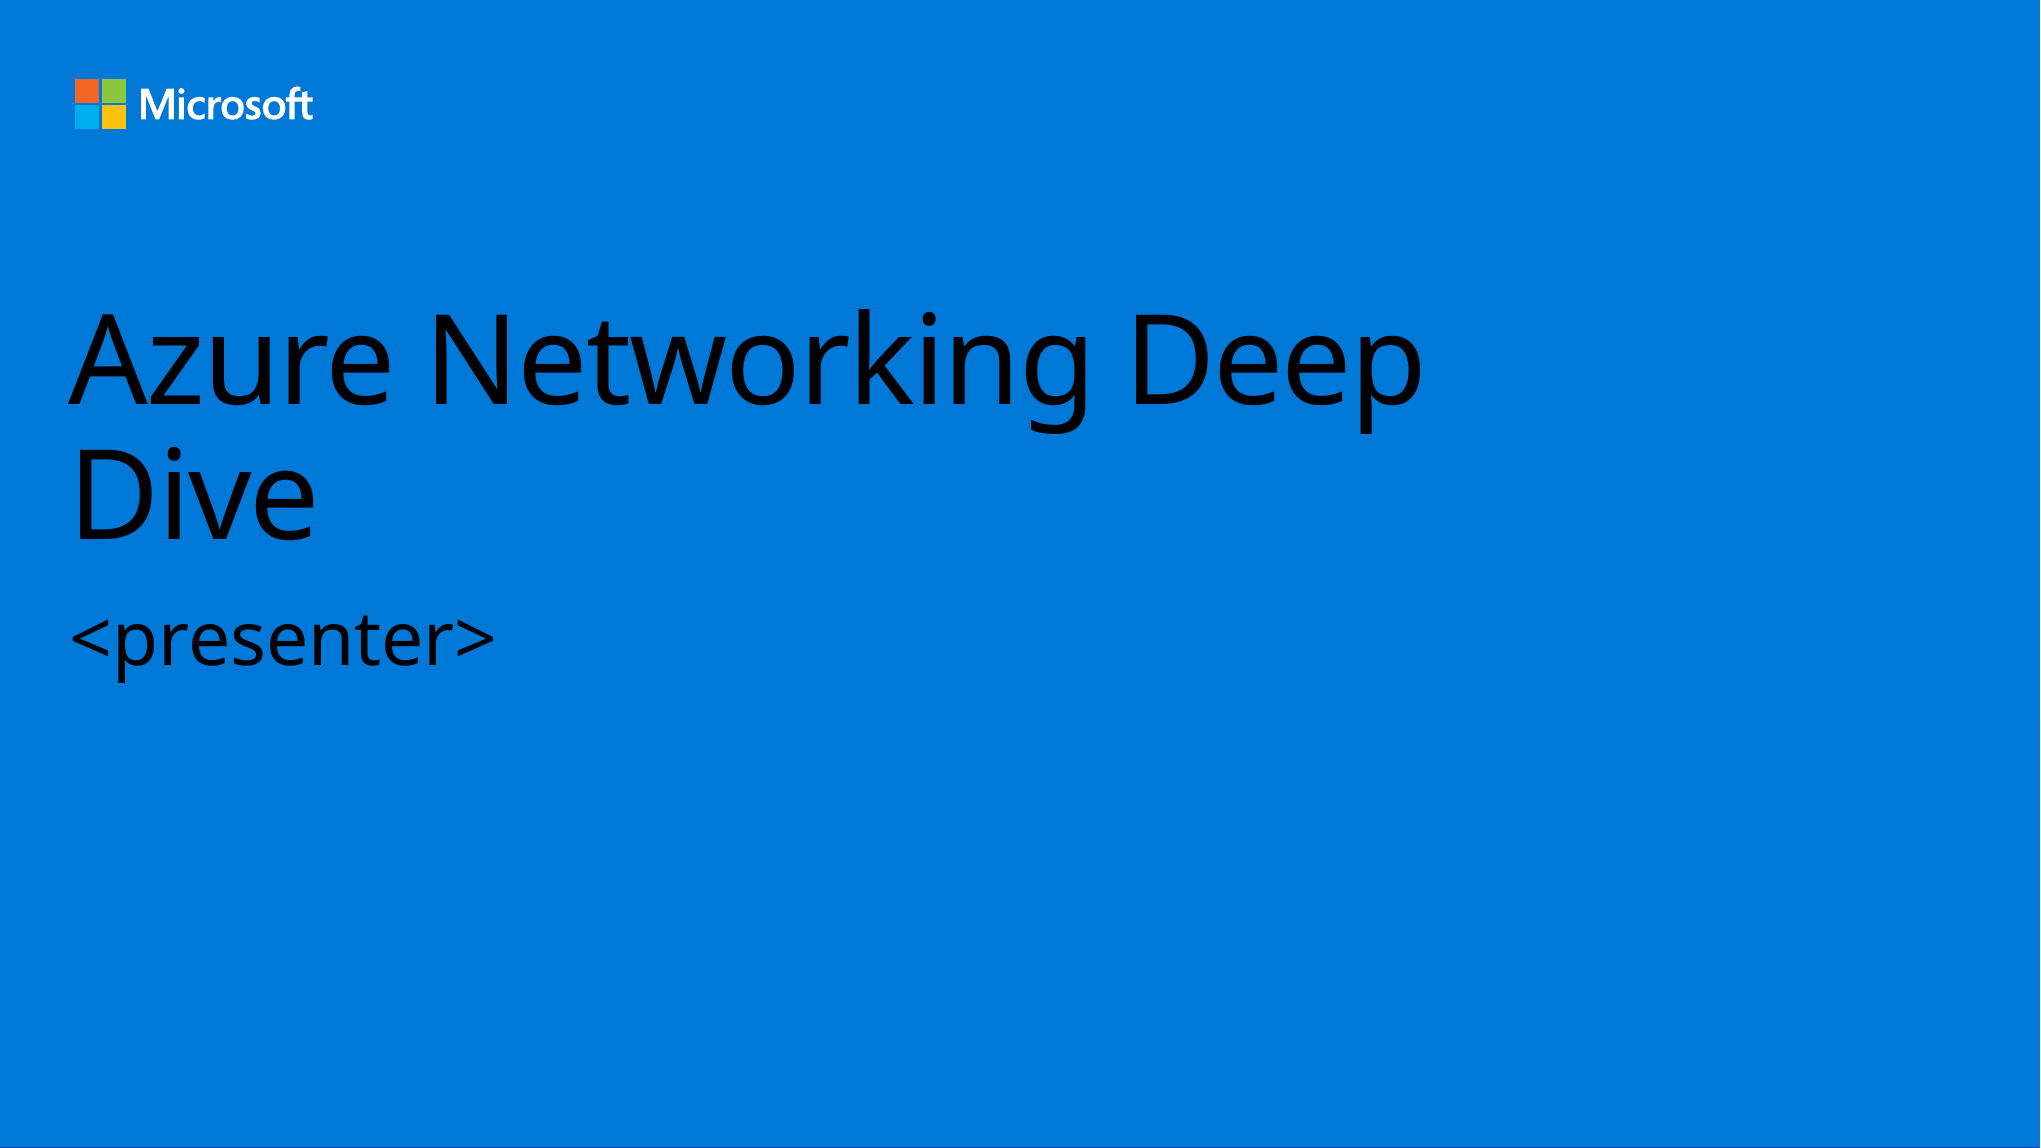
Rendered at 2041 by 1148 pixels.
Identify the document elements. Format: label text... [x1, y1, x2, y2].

list <presenter> [45, 583, 1471, 883]
title Azure Networking Deep Dive [45, 281, 1696, 583]
